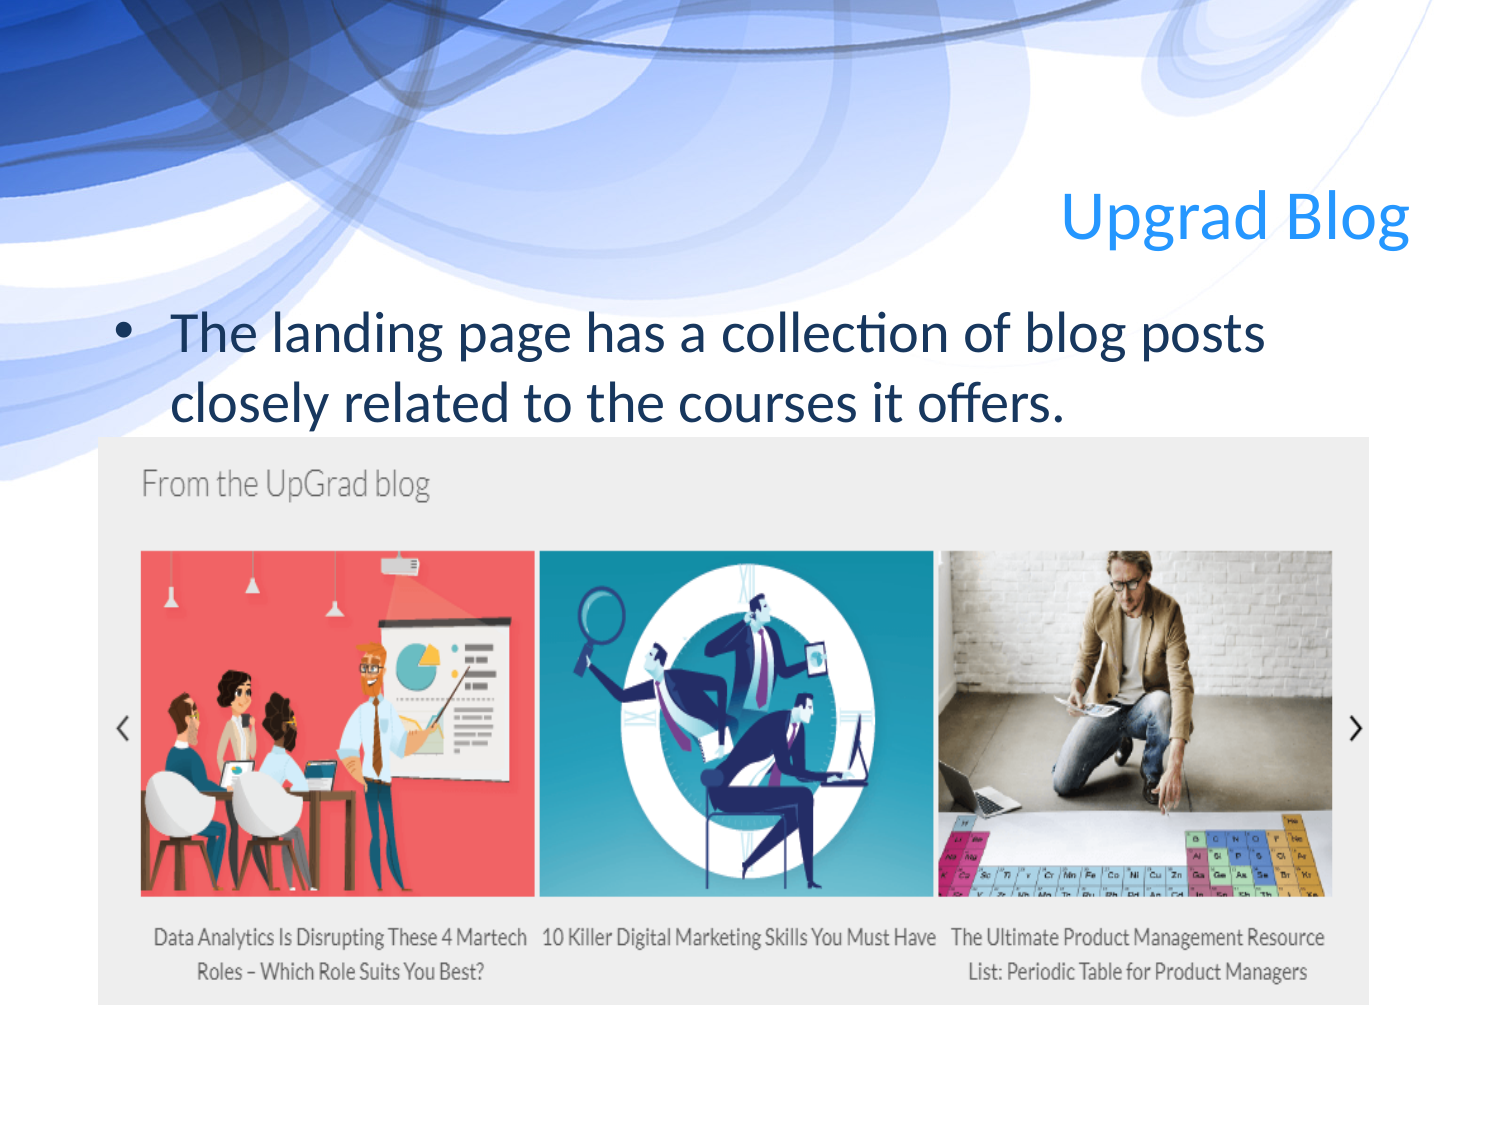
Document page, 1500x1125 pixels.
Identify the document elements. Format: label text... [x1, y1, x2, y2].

picture [0, 0, 1500, 1125]
list The landing page has a collection of blog posts closely related to the courses it offers. [98, 286, 1427, 1039]
title Upgrad Blog [98, 161, 1427, 262]
